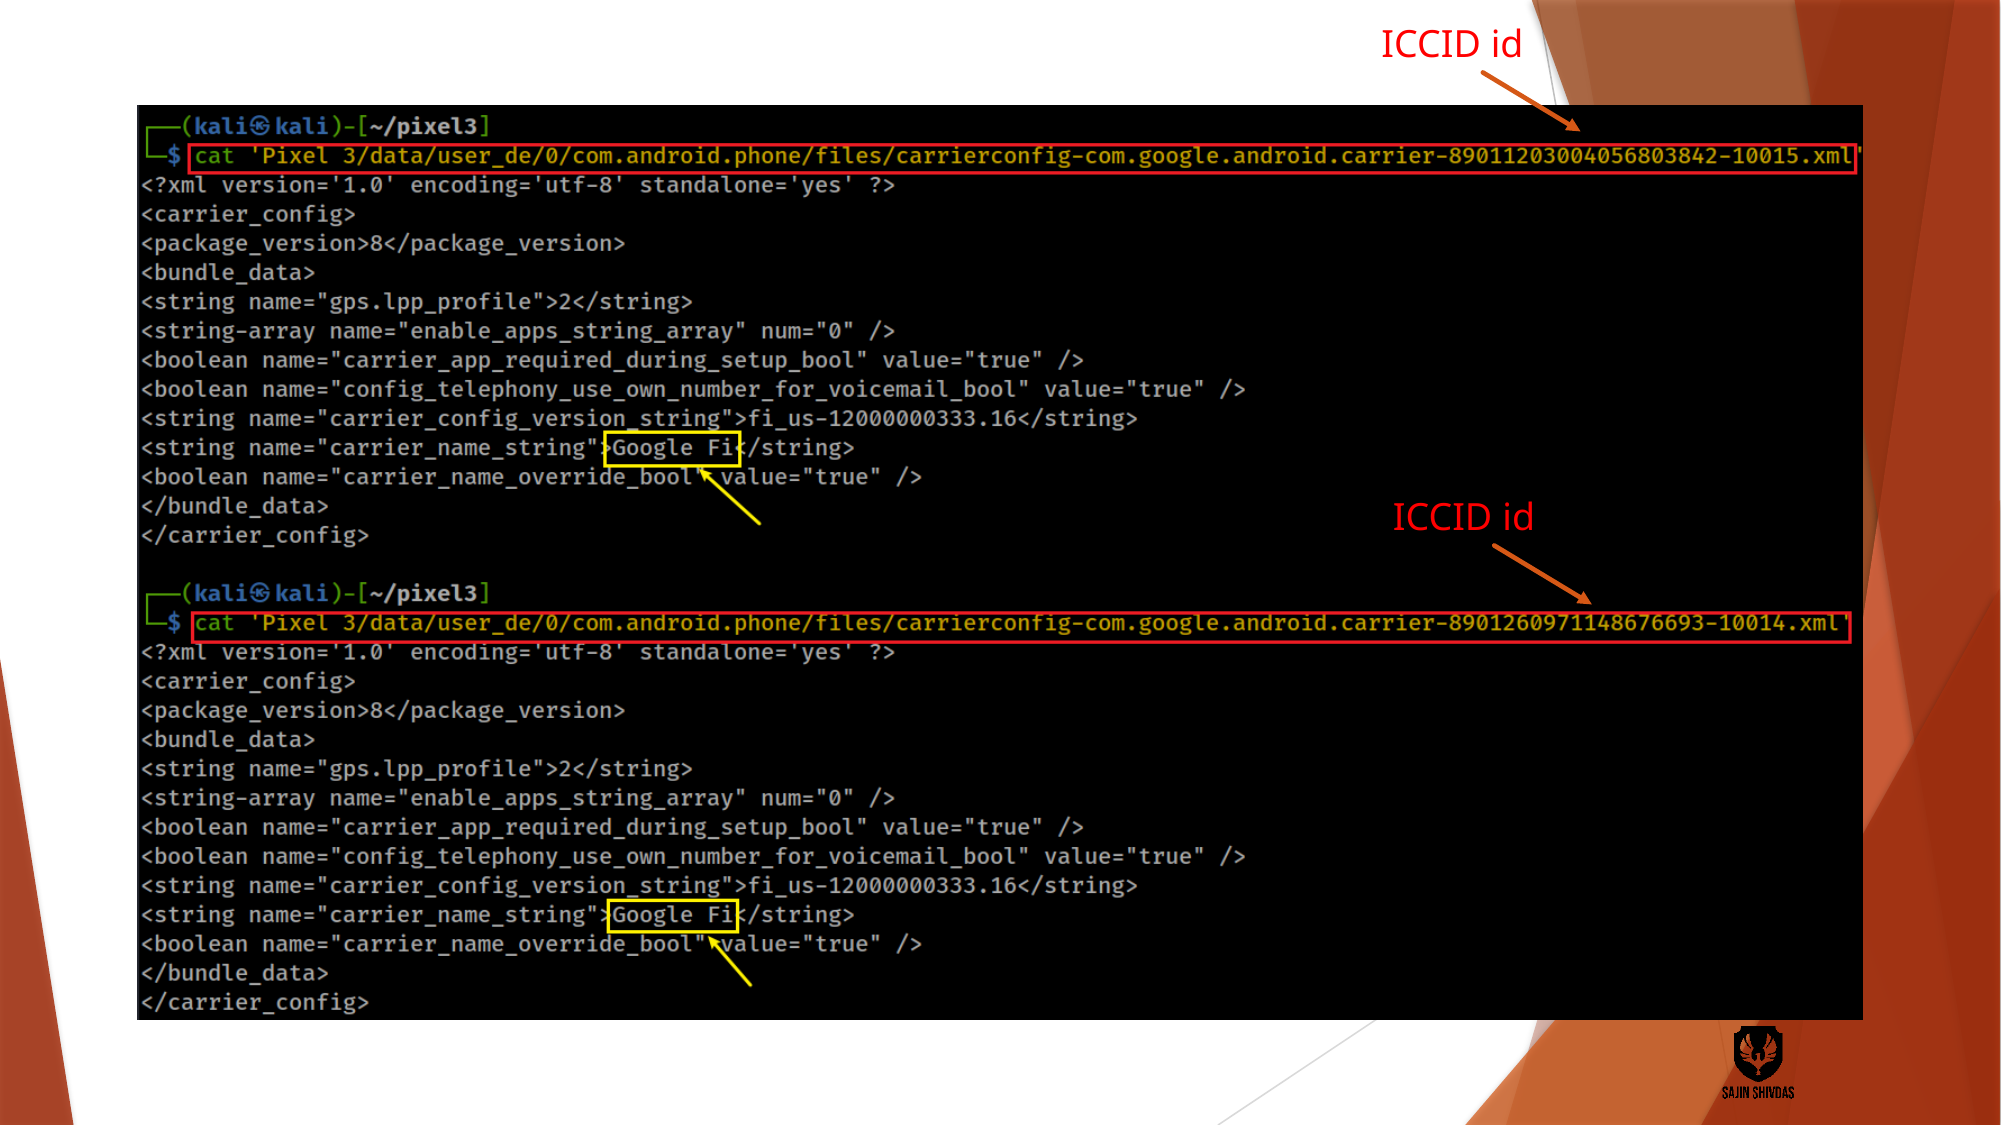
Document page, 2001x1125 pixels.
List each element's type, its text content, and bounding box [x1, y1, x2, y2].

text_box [1482, 72, 1582, 132]
text_box ICCID id [1366, 12, 1600, 73]
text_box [1493, 545, 1593, 605]
picture [137, 104, 1863, 1108]
